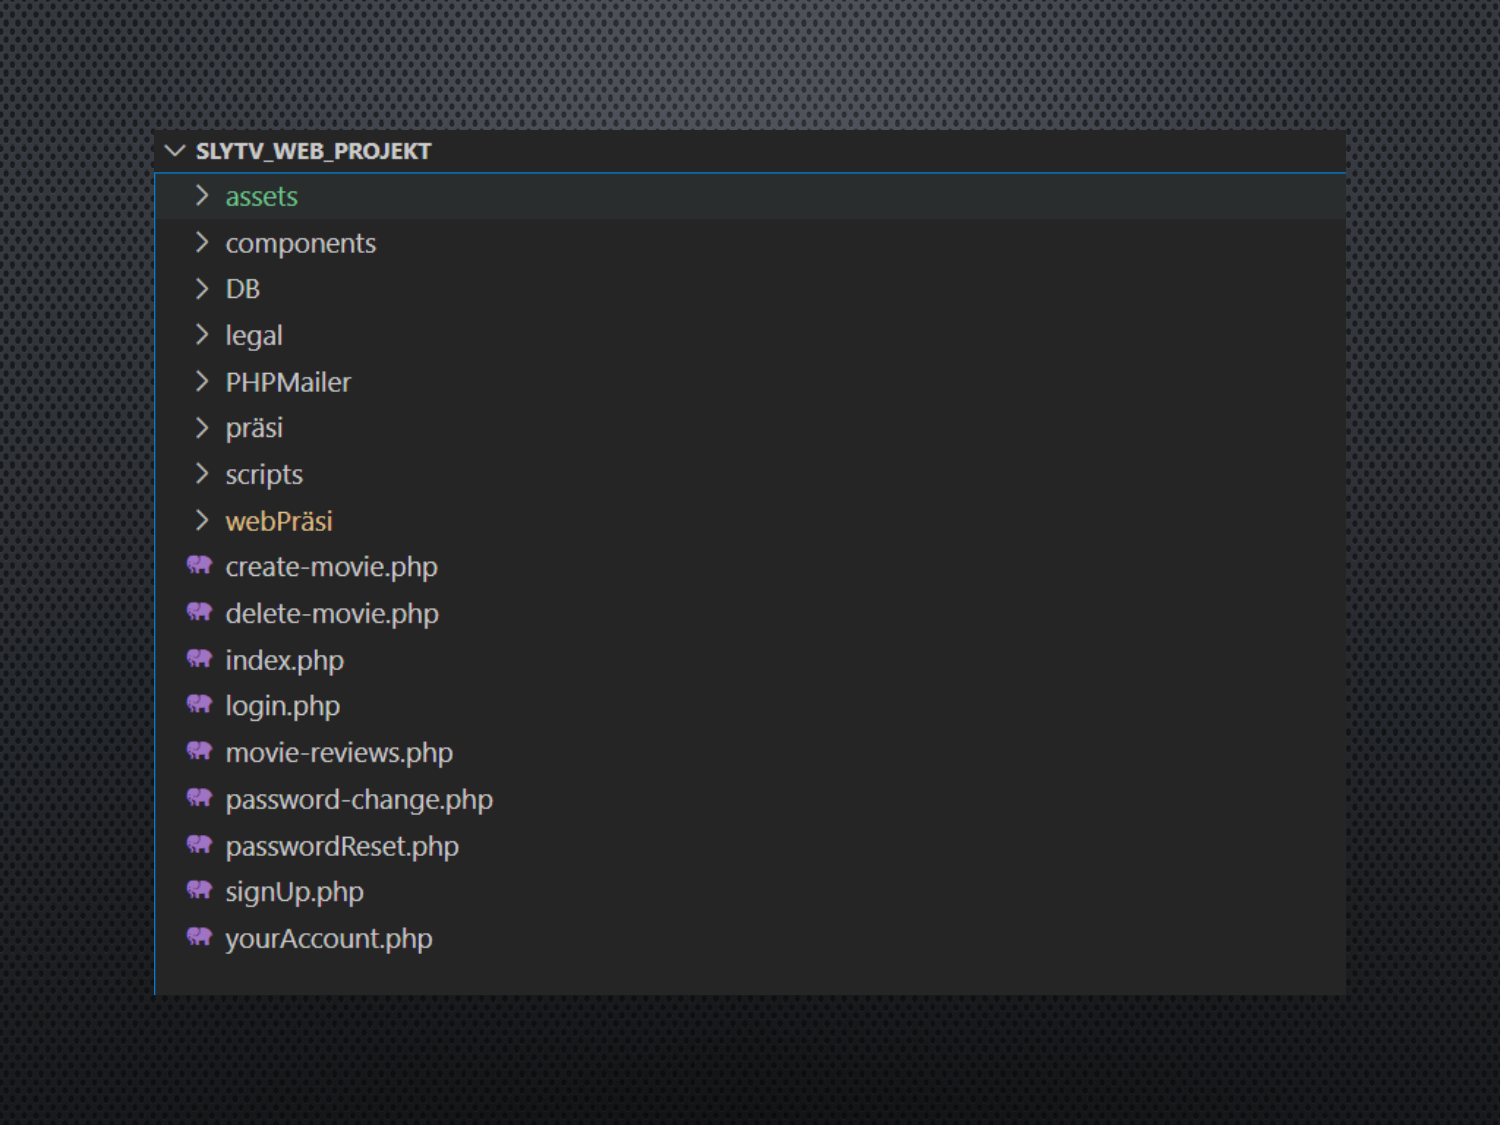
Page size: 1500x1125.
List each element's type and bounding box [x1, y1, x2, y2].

list [154, 130, 1346, 995]
